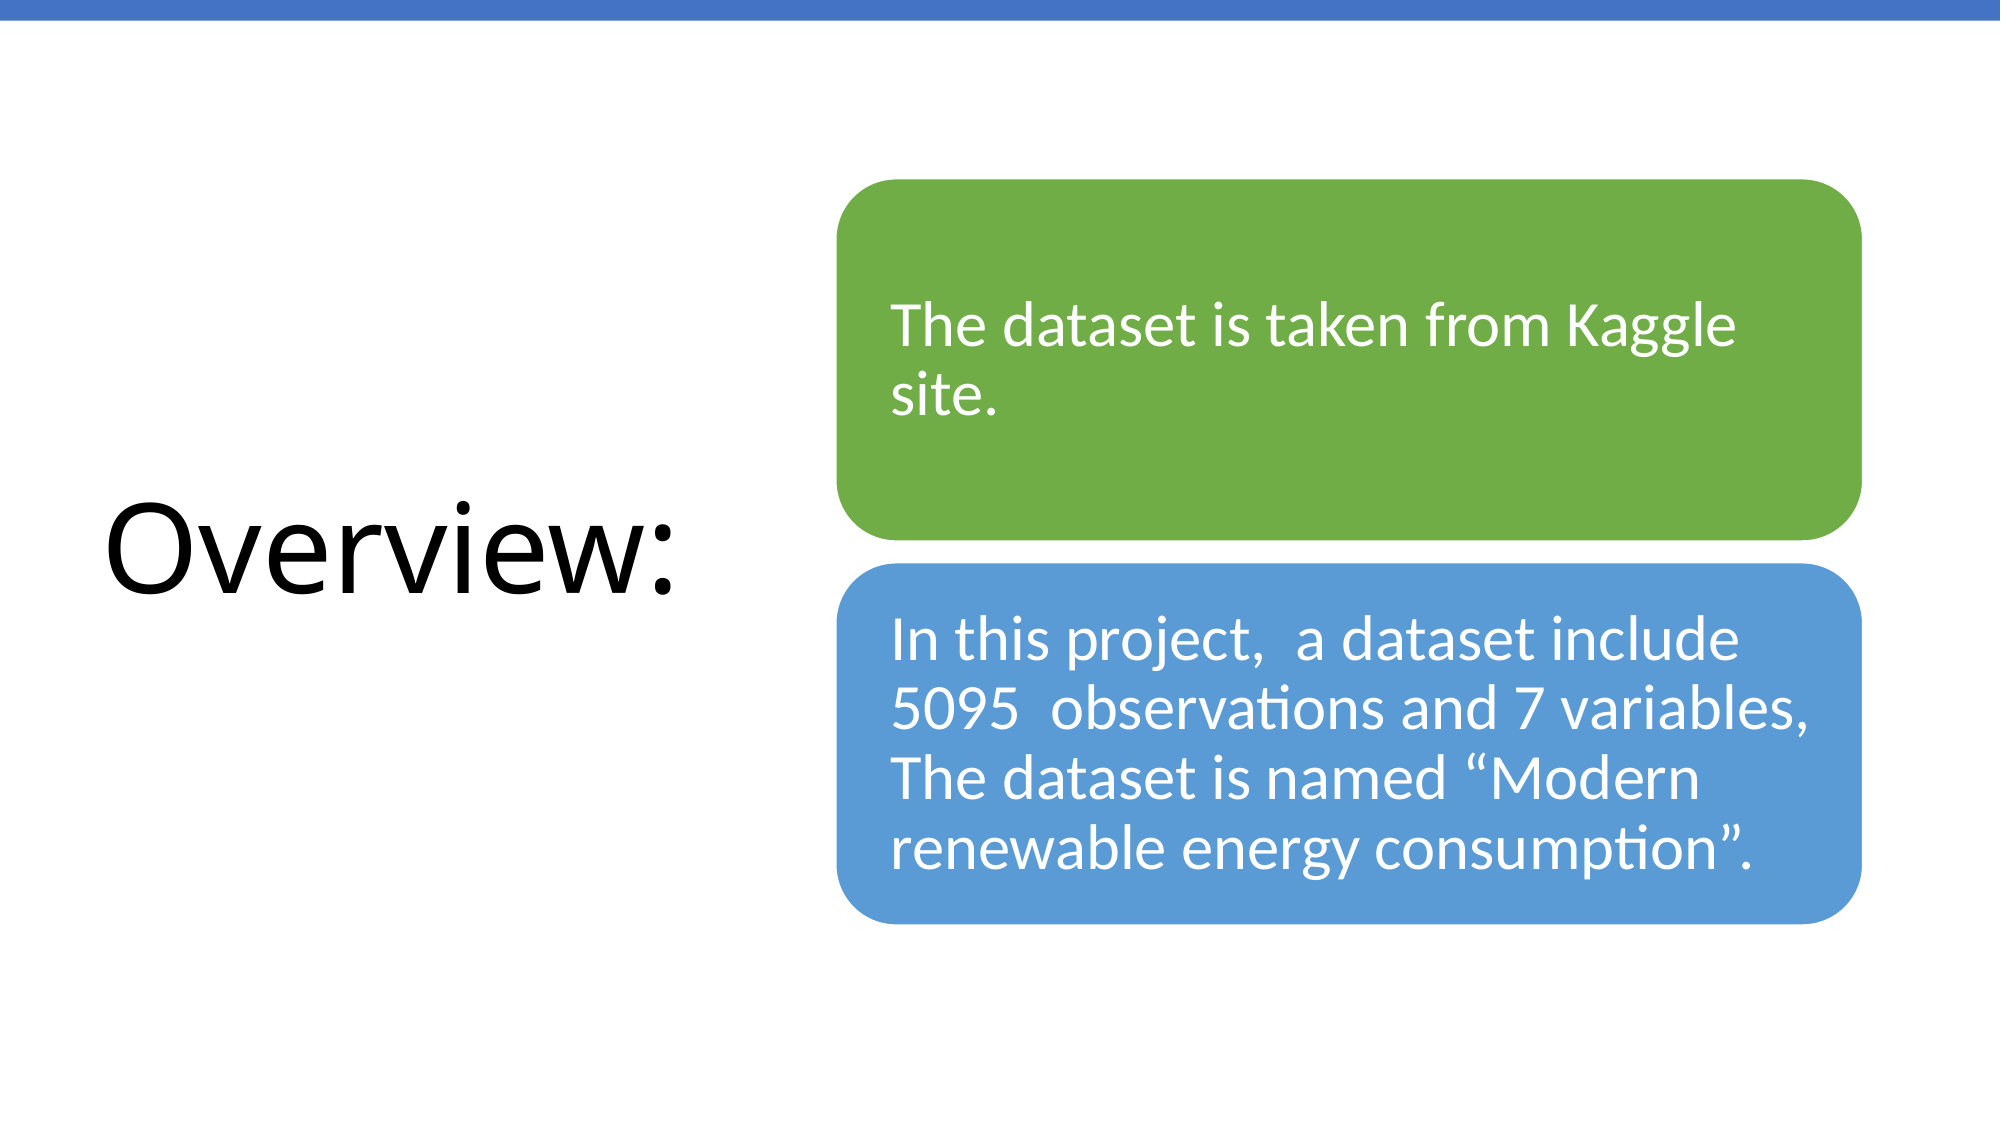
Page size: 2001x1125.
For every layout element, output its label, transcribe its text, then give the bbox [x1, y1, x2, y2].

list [835, 101, 1863, 1005]
text_box [0, 0, 2000, 21]
title Overview: [86, 101, 711, 1005]
